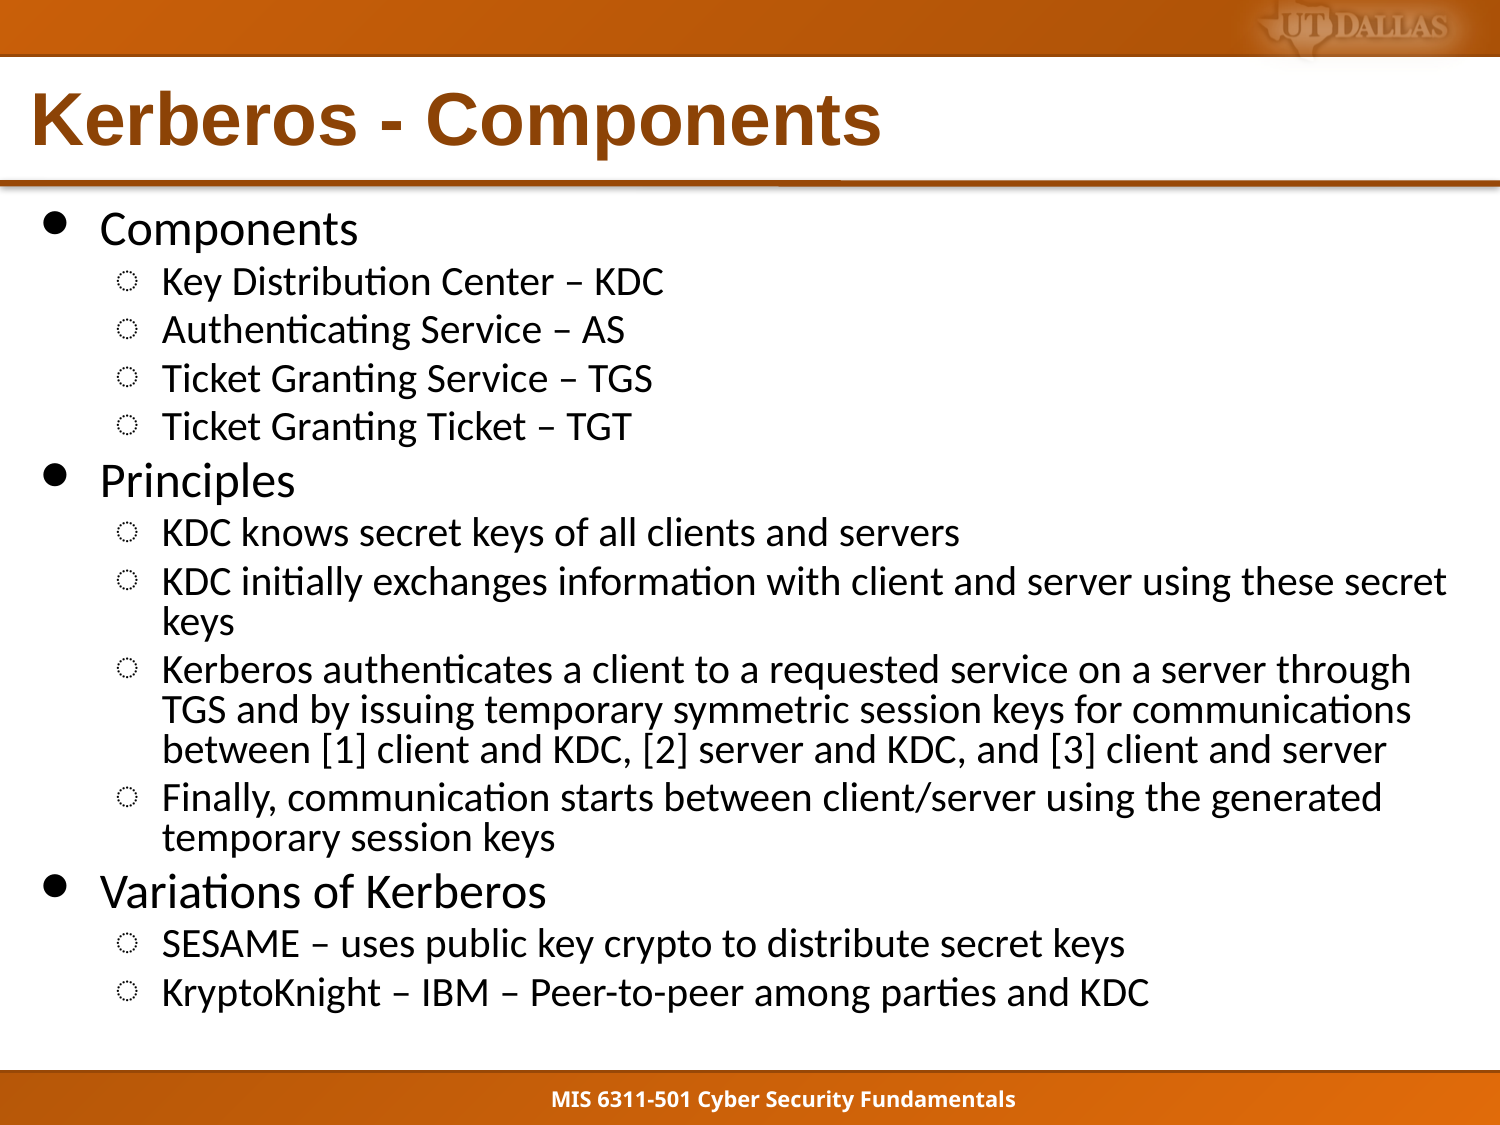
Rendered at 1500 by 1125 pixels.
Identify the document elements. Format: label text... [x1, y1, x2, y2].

list Components Key Distribution Center – KDC Authenticating Service – AS Ticket Granting Service – TGS Ticket Granting Ticket – TGT Principles KDC knows secret keys of all clients and servers KDC initially exchanges information with client and server using these secret keys Kerberos authenticates a client to a requested service on a server through TGS and by issuing temporary symmetric session keys for communications between [1] client and KDC, [2] server and KDC, and [3] client and server Finally, communication starts between client/server using the generated temporary session keys Variations of Kerberos SESAME – uses public key crypto to distribute secret keys KryptoKnight – IBM – Peer-to-peer among parties and KDC [24, 199, 1500, 1077]
title Kerberos - Components [0, 64, 1500, 178]
picture [1218, 0, 1500, 64]
